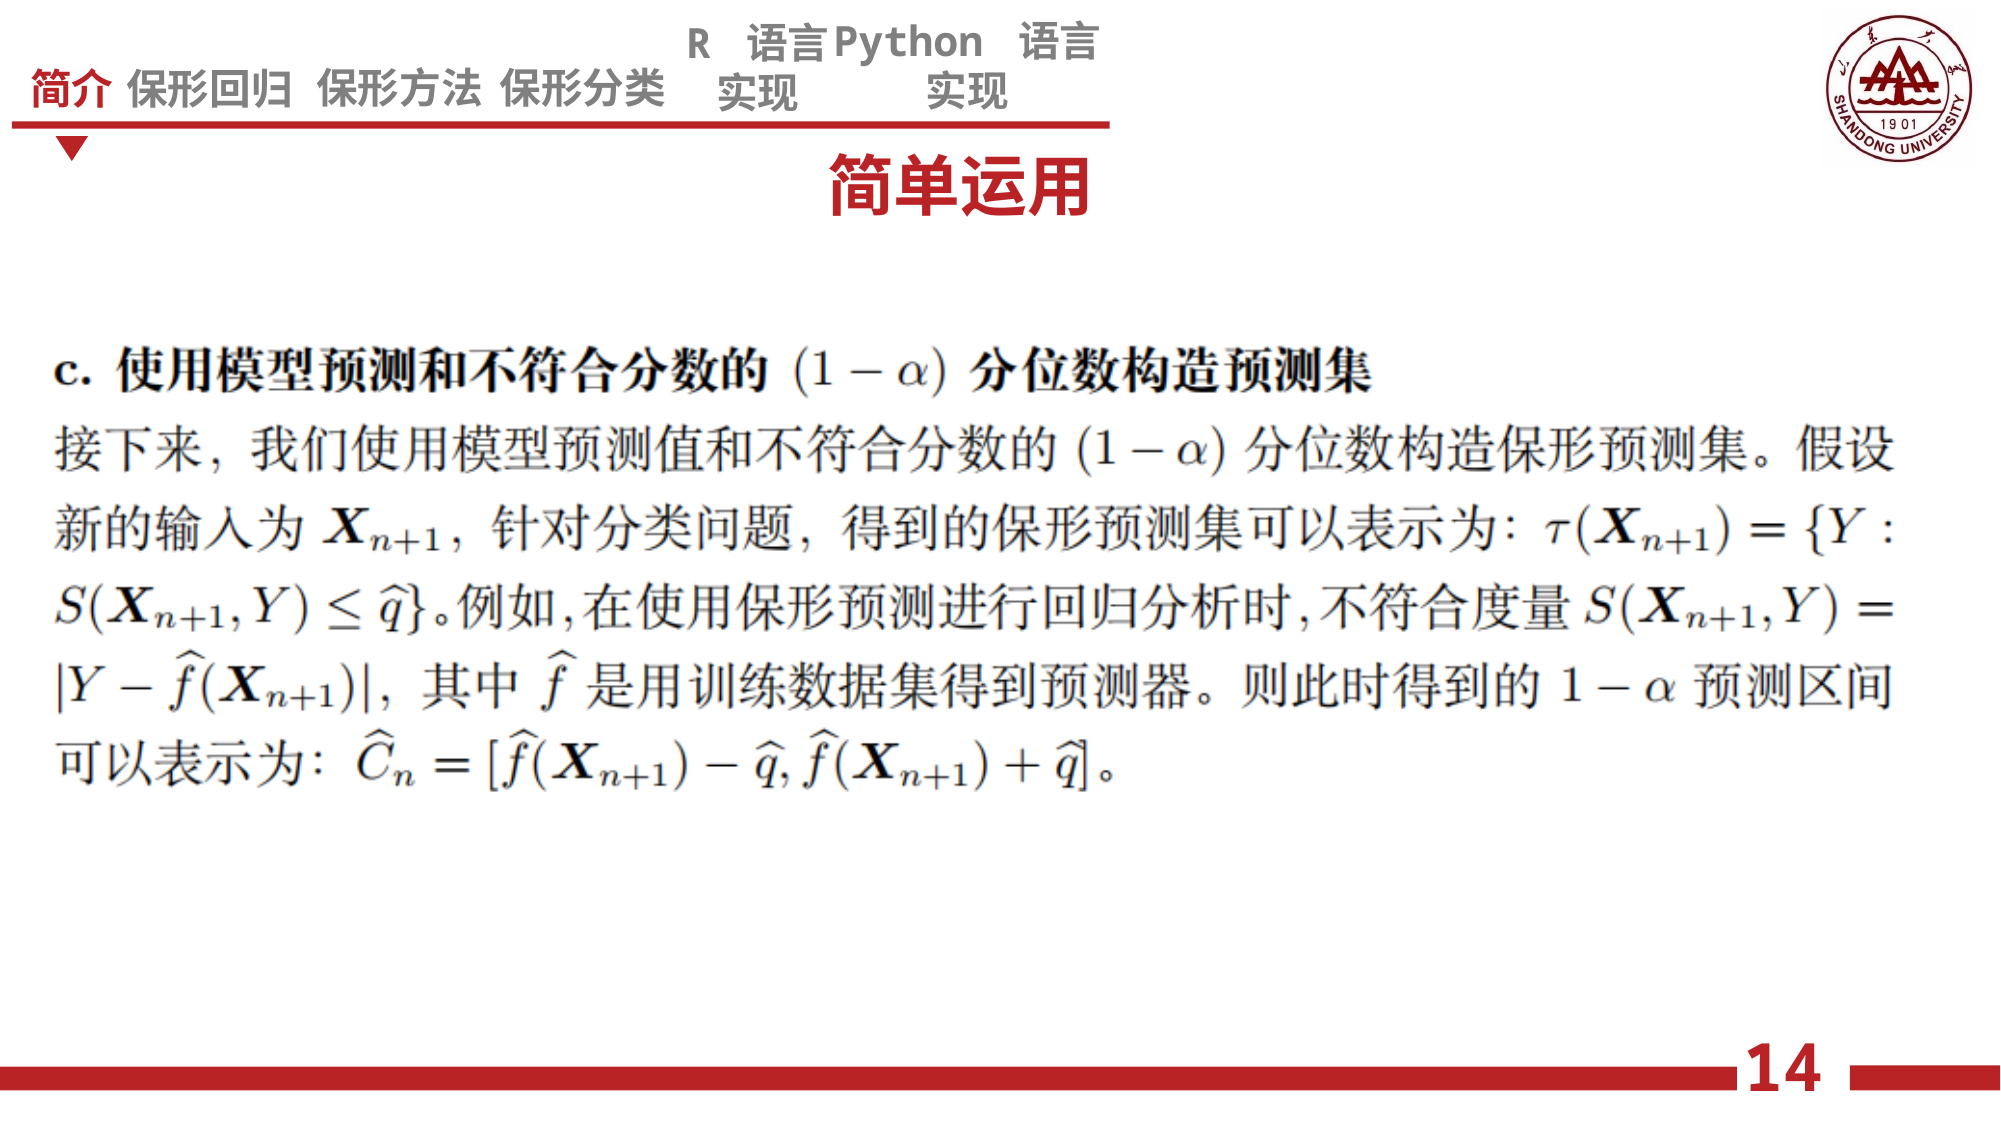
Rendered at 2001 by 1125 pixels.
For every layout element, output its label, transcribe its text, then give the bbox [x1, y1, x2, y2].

picture [1820, 9, 1977, 167]
text_box 简单运用 [750, 136, 1110, 232]
picture [40, 332, 1922, 819]
